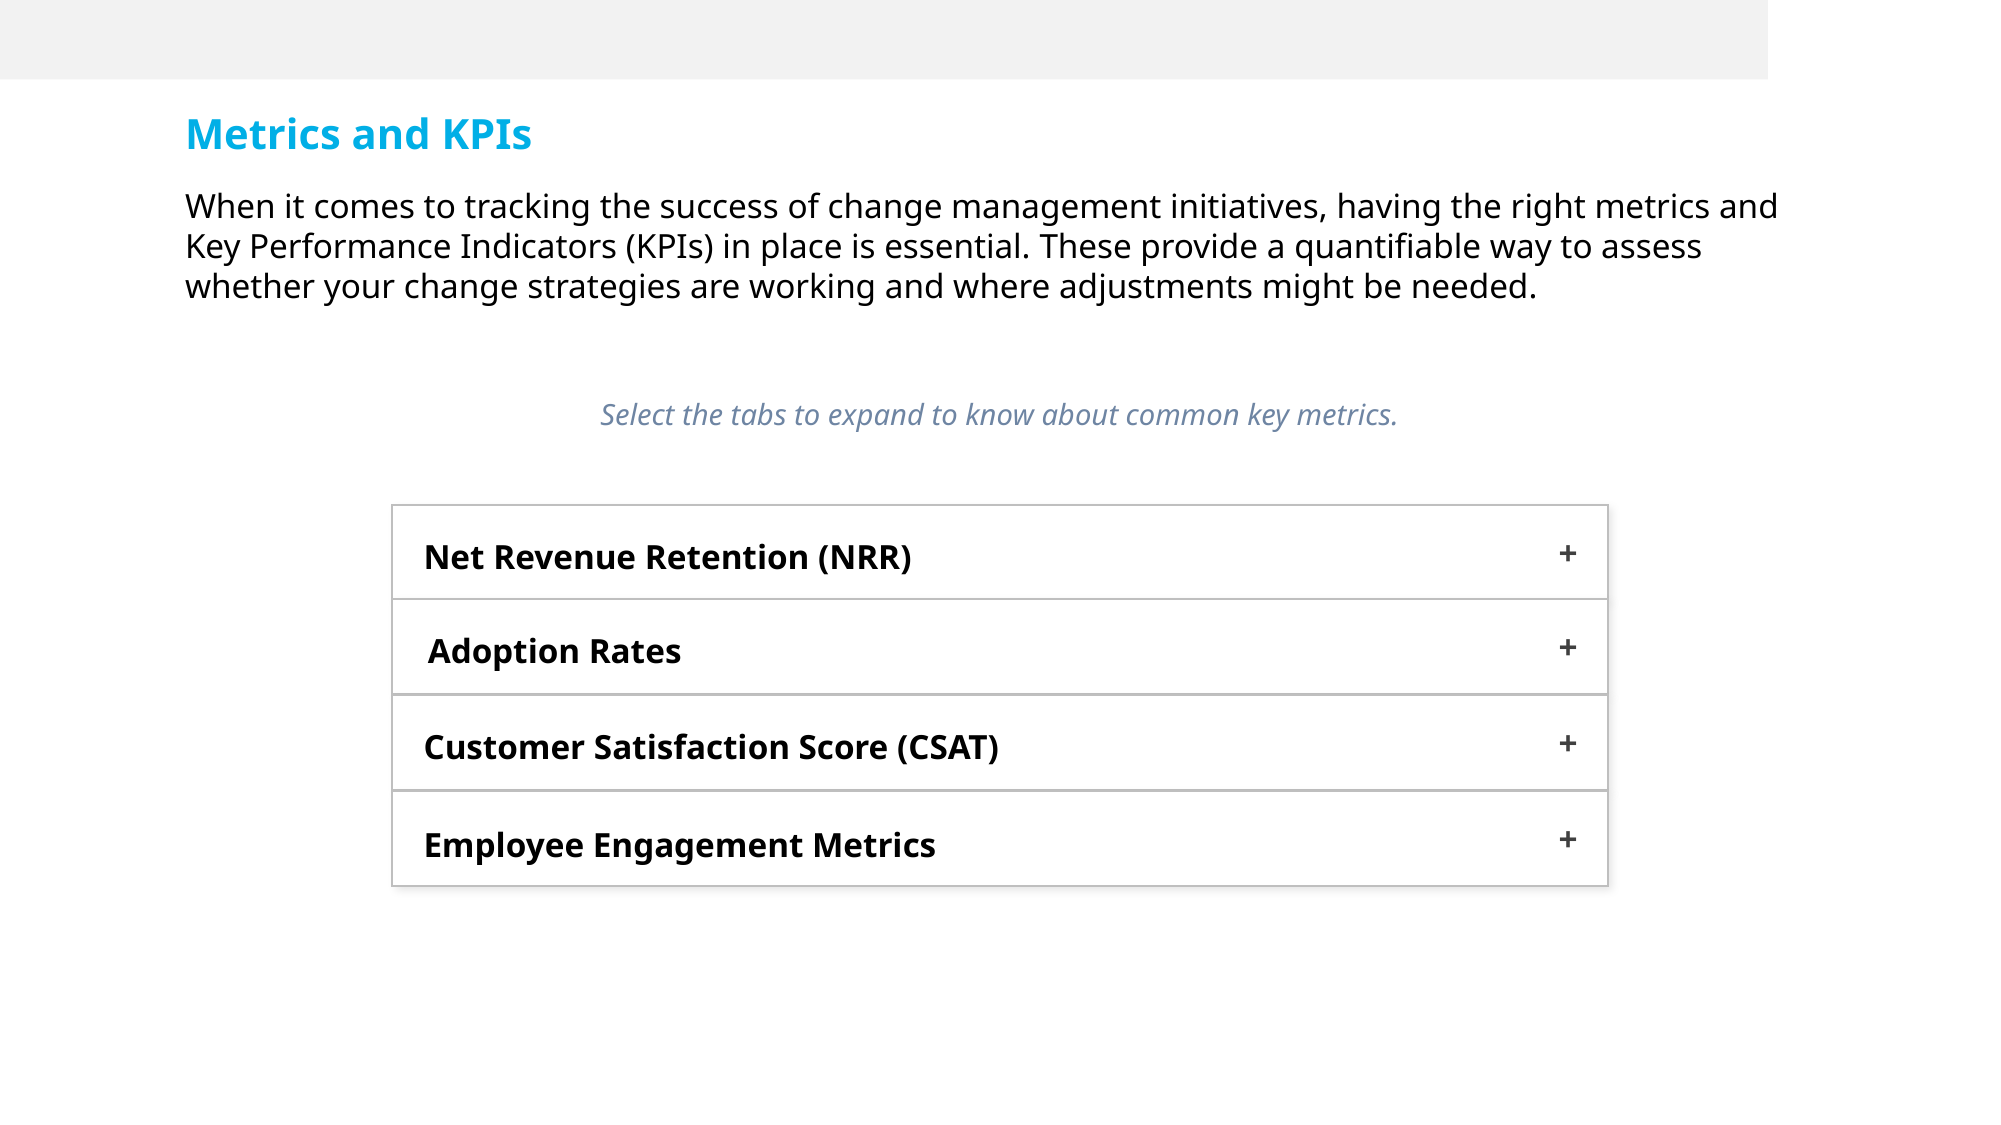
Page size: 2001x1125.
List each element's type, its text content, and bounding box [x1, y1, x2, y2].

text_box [392, 504, 1608, 886]
text_box Select the tabs to expand to know about common key metrics. [0, 389, 2000, 439]
list Metrics and KPIs [169, 105, 1023, 176]
text_box When it comes to tracking the success of change management initiatives, having the right metrics and Key Performance Indicators (KPIs) in place is essential. These provide a quantifiable way to assess whether your change strategies are working and where adjustments might be needed. [169, 178, 1820, 313]
